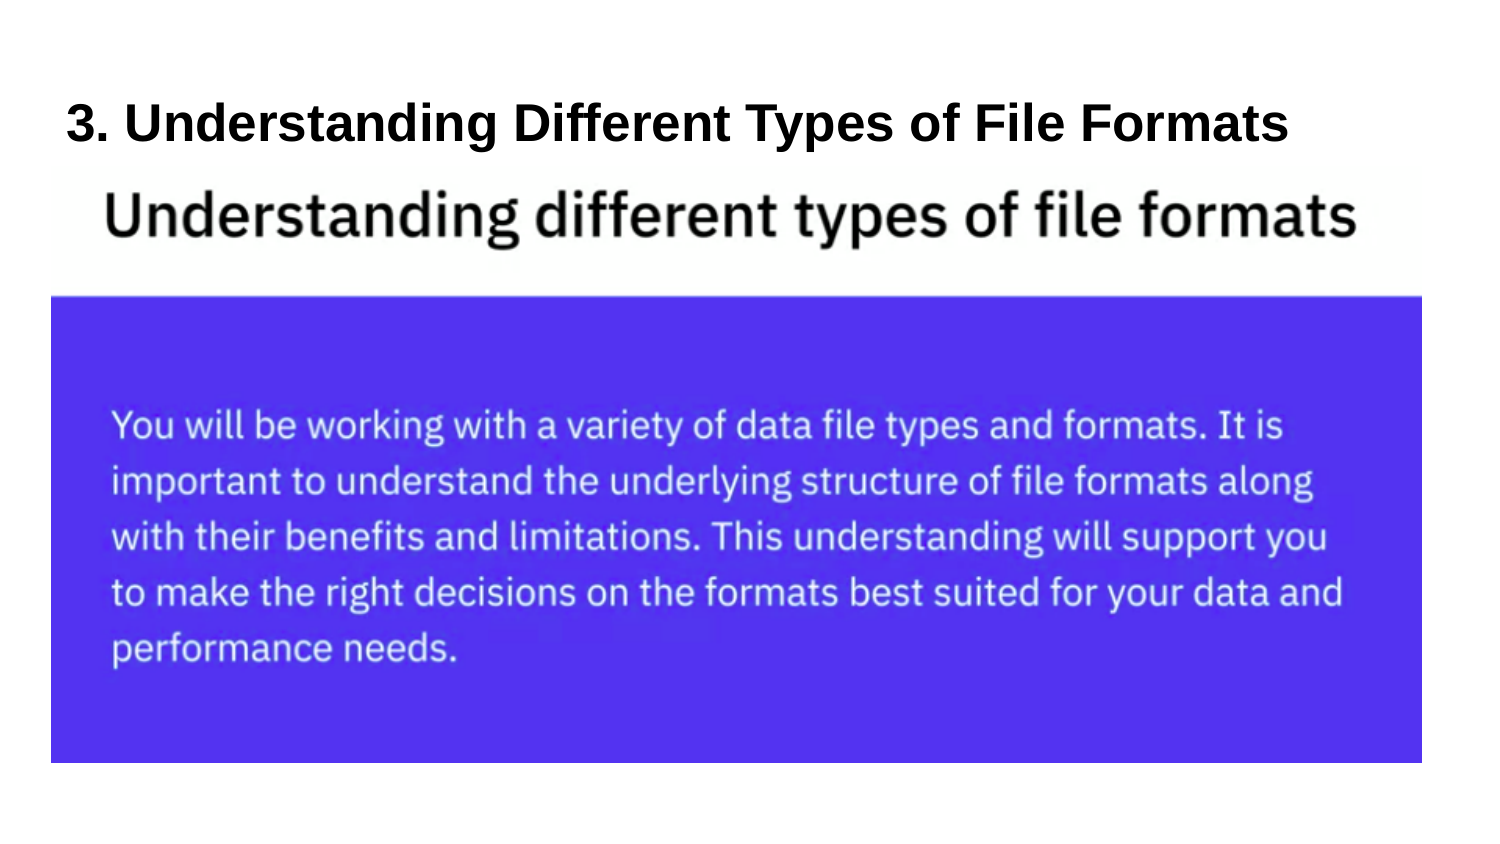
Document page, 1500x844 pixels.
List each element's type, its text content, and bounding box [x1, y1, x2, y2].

picture [50, 166, 1422, 763]
title 3. Understanding Different Types of File Formats [51, 72, 1449, 167]
